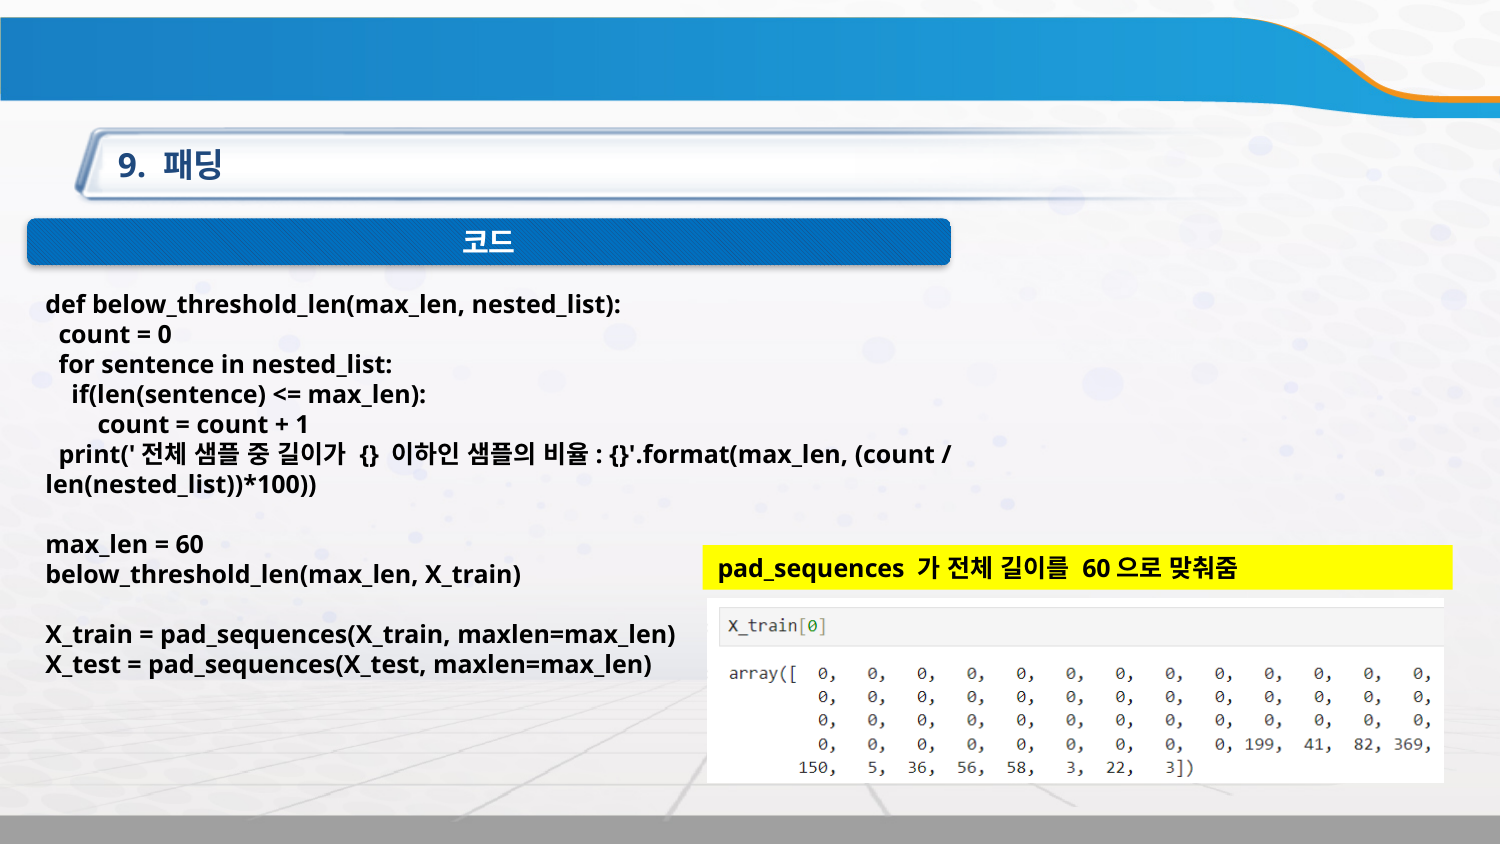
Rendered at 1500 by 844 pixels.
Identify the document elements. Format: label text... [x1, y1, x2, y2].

text_box 1. LSTM 활용 감성분석 [29, 0, 1175, 103]
picture [0, 0, 1500, 844]
text_box def below_threshold_len(max_len, nested_list): count = 0 for sentence in nested_list: if(len(sentence) <= max_len): count = count + 1 print('전체 샘플 중 길이가 {} 이하인 샘플의 비율: {}'.format(max_len, (count / len(nested_list))*100)) max_len = 60 below_threshold_len(max_len, X_train) X_train = pad_sequences(X_train, maxlen=max_len) X_test = pad_sequences(X_test, maxlen=max_len) [30, 281, 1199, 686]
text_box 코드 [26, 217, 952, 267]
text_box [74, 126, 1289, 208]
text_box pad_sequences 가 전체 길이를 60으로 맞춰줌 [702, 545, 1453, 590]
